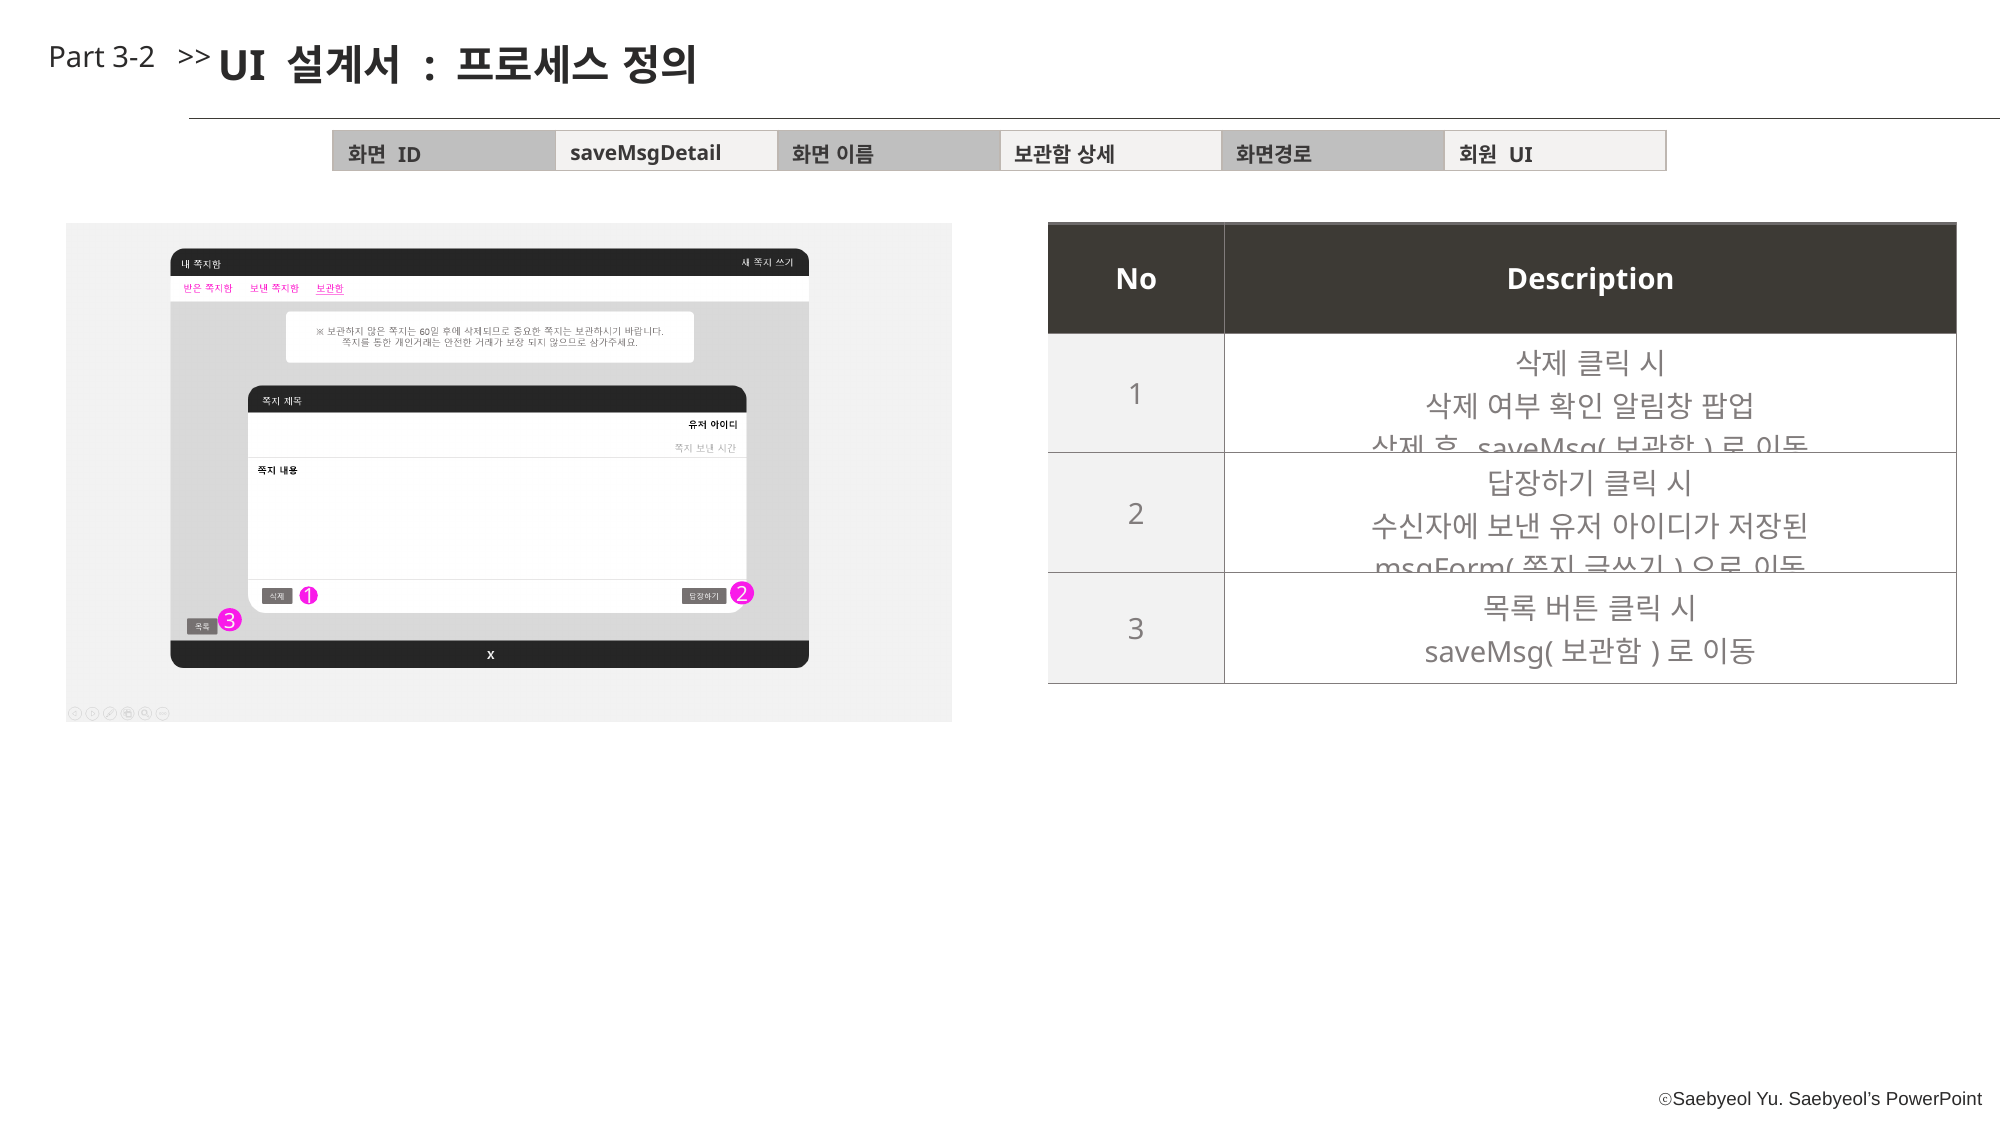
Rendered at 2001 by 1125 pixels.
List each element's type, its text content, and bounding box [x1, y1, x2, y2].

table_header No [1048, 225, 1224, 333]
table_cell 삭제 클릭 시 삭제 여부 확인 알림창 팝업 삭제 후 saveMsg(보관함)로 이동 [1225, 334, 1956, 452]
table_cell 목록 버튼 클릭 시 saveMsg(보관함)로 이동 [1225, 573, 1956, 683]
table_header Description [1225, 225, 1956, 333]
text_box UI 설계서 : 프로세스 정의 [203, 31, 714, 97]
table_header 보관함 상세 [1001, 131, 1221, 170]
table_header 화면경로 [1223, 131, 1443, 170]
table_cell 답장하기 클릭 시 수신자에 보낸 유저 아이디가 저장된 msgForm(쪽지 글쓰기)으로 이동 [1225, 453, 1956, 572]
table_header 회원 UI [1445, 131, 1665, 170]
table_cell 3 [1048, 573, 1224, 683]
table_cell 1 [1048, 334, 1224, 452]
table_header saveMsgDetail [556, 131, 777, 170]
table_header 화면 이름 [779, 131, 999, 170]
picture [65, 223, 952, 722]
table_cell 2 [1048, 453, 1224, 572]
table_header 화면 ID [334, 131, 555, 170]
text_box Part 3-2 >> [33, 30, 227, 81]
